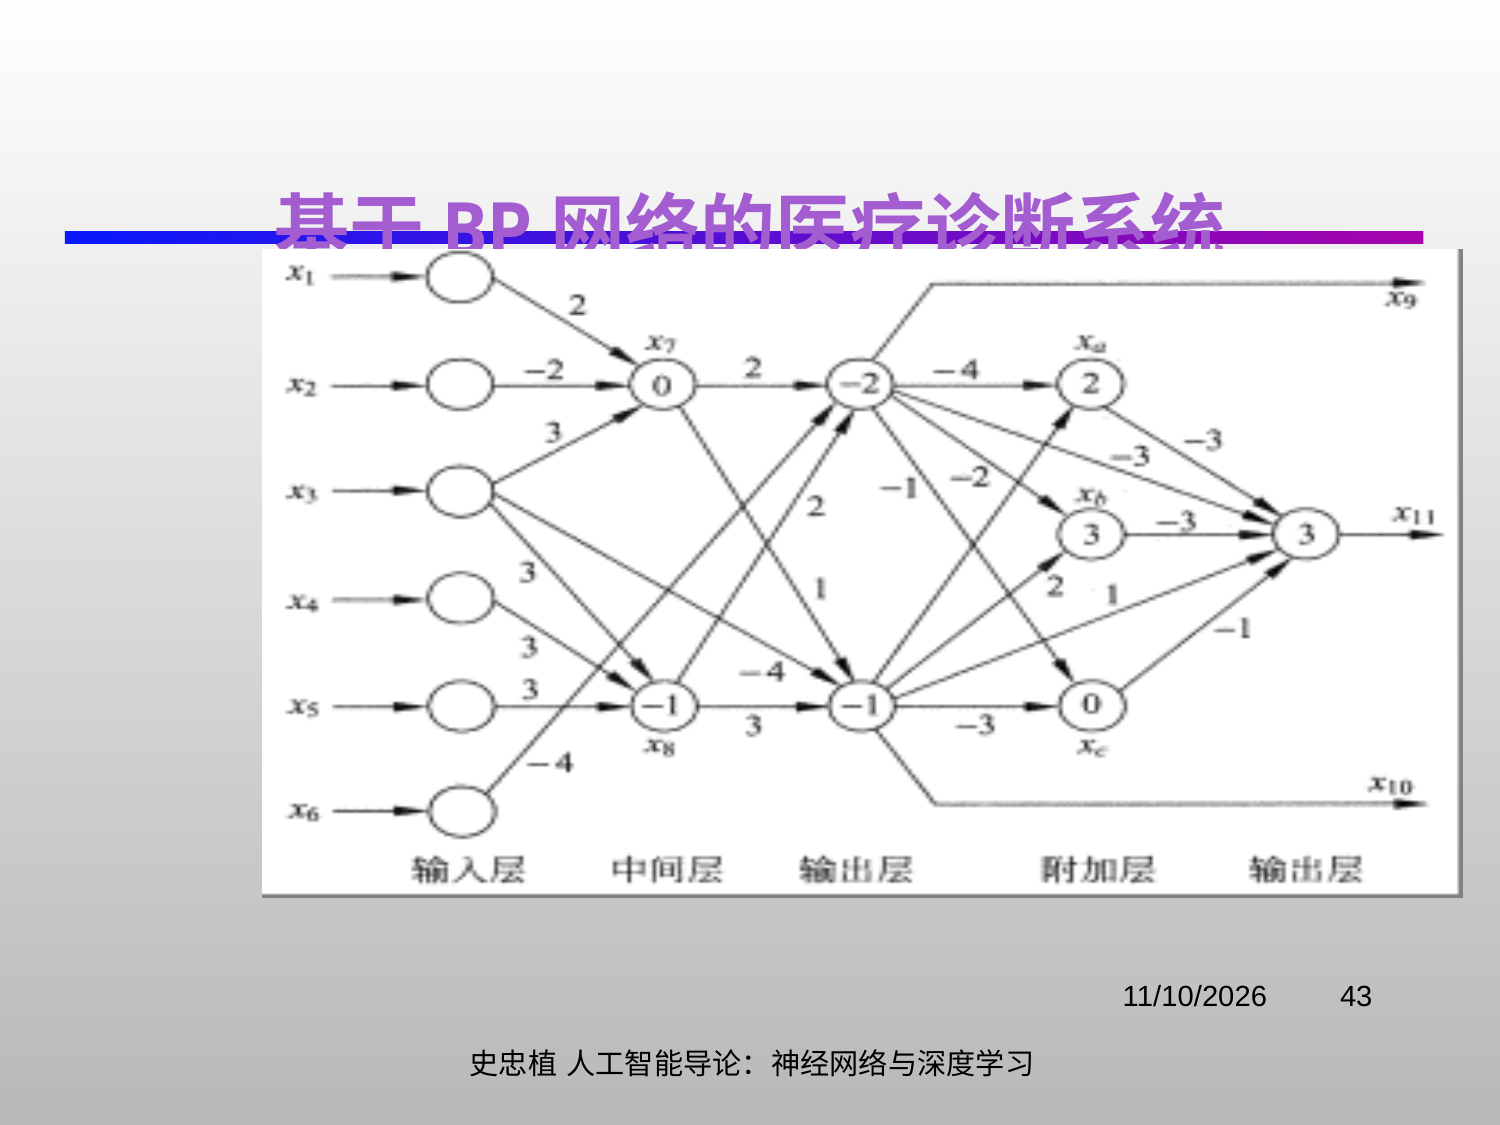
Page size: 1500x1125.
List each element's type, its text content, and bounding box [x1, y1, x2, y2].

title 基于BP网络的医疗诊断系统 [112, 101, 1388, 364]
picture [262, 249, 1463, 899]
slide_number 43 [1293, 965, 1388, 1025]
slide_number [944, 965, 1283, 1025]
footer 史忠植 人工智能导论：神经网络与深度学习 [454, 1025, 1057, 1100]
